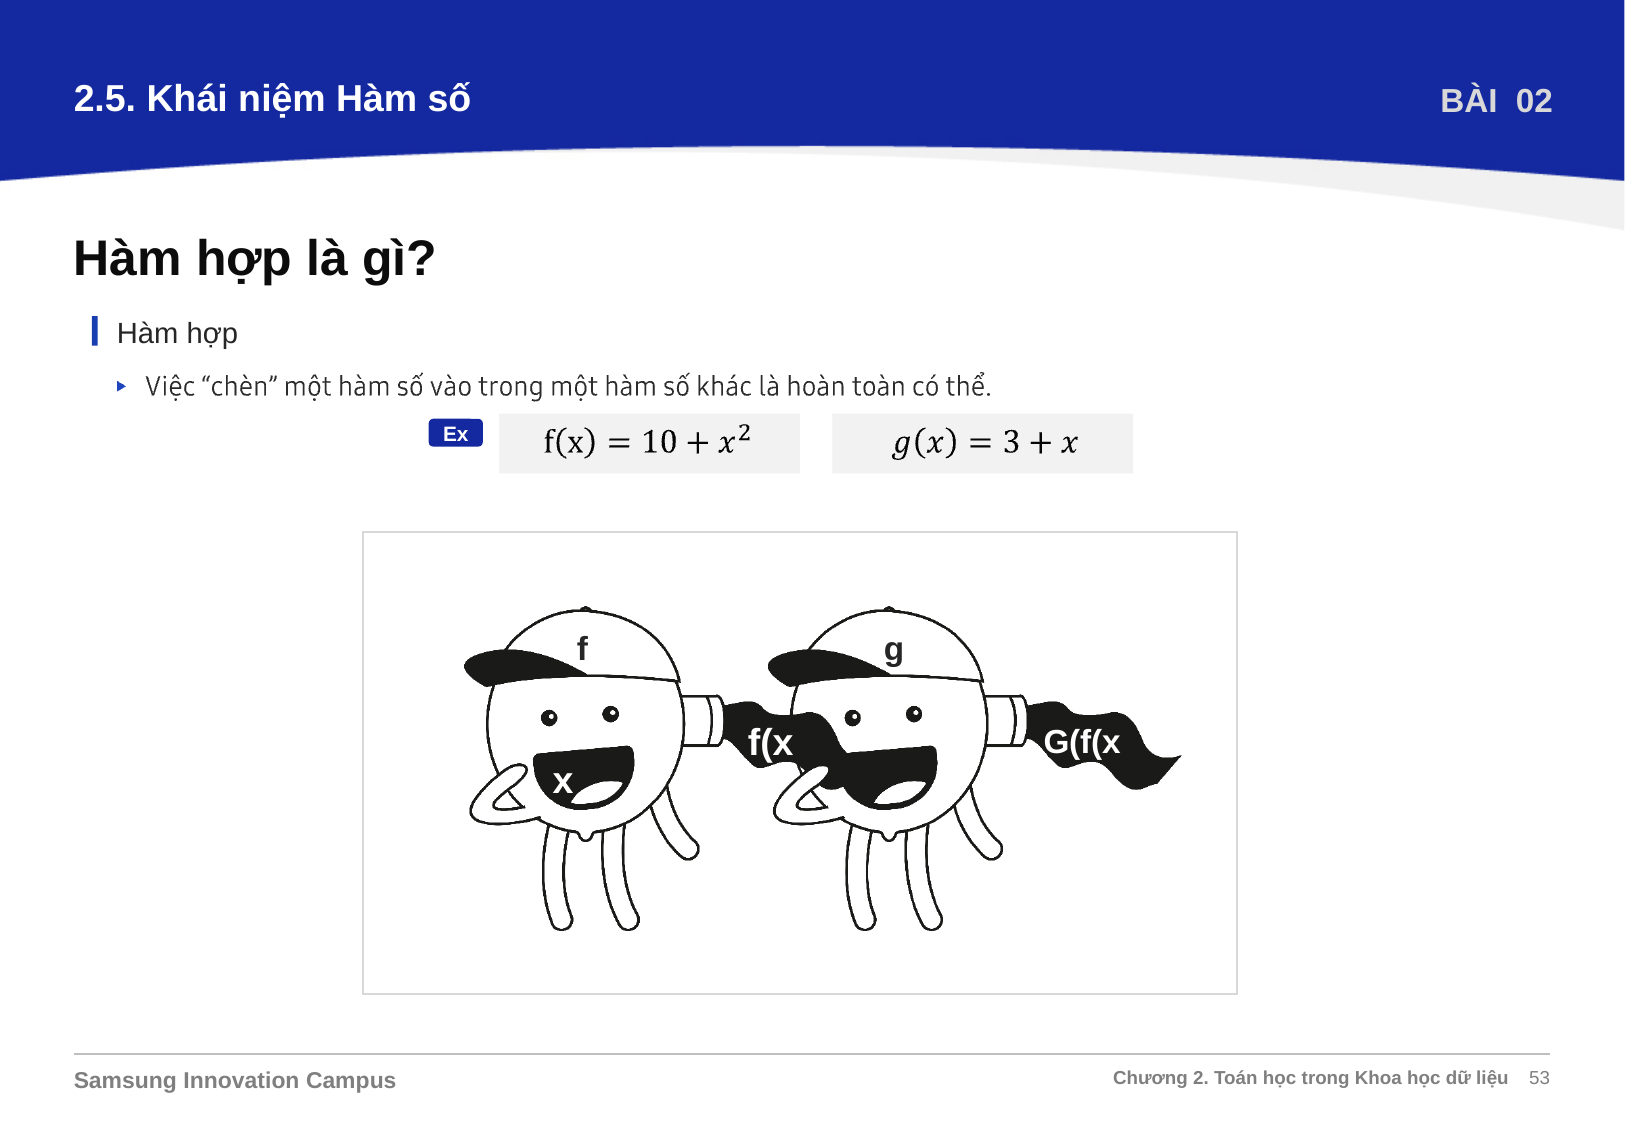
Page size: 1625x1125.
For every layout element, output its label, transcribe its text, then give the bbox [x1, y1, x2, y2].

picture [0, 0, 1625, 1125]
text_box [428, 413, 1134, 474]
text_box [115, 359, 1532, 523]
text_box Hàm hợp là gì? [73, 225, 1551, 286]
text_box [362, 531, 1238, 995]
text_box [91, 314, 1533, 350]
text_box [73, 73, 1554, 120]
